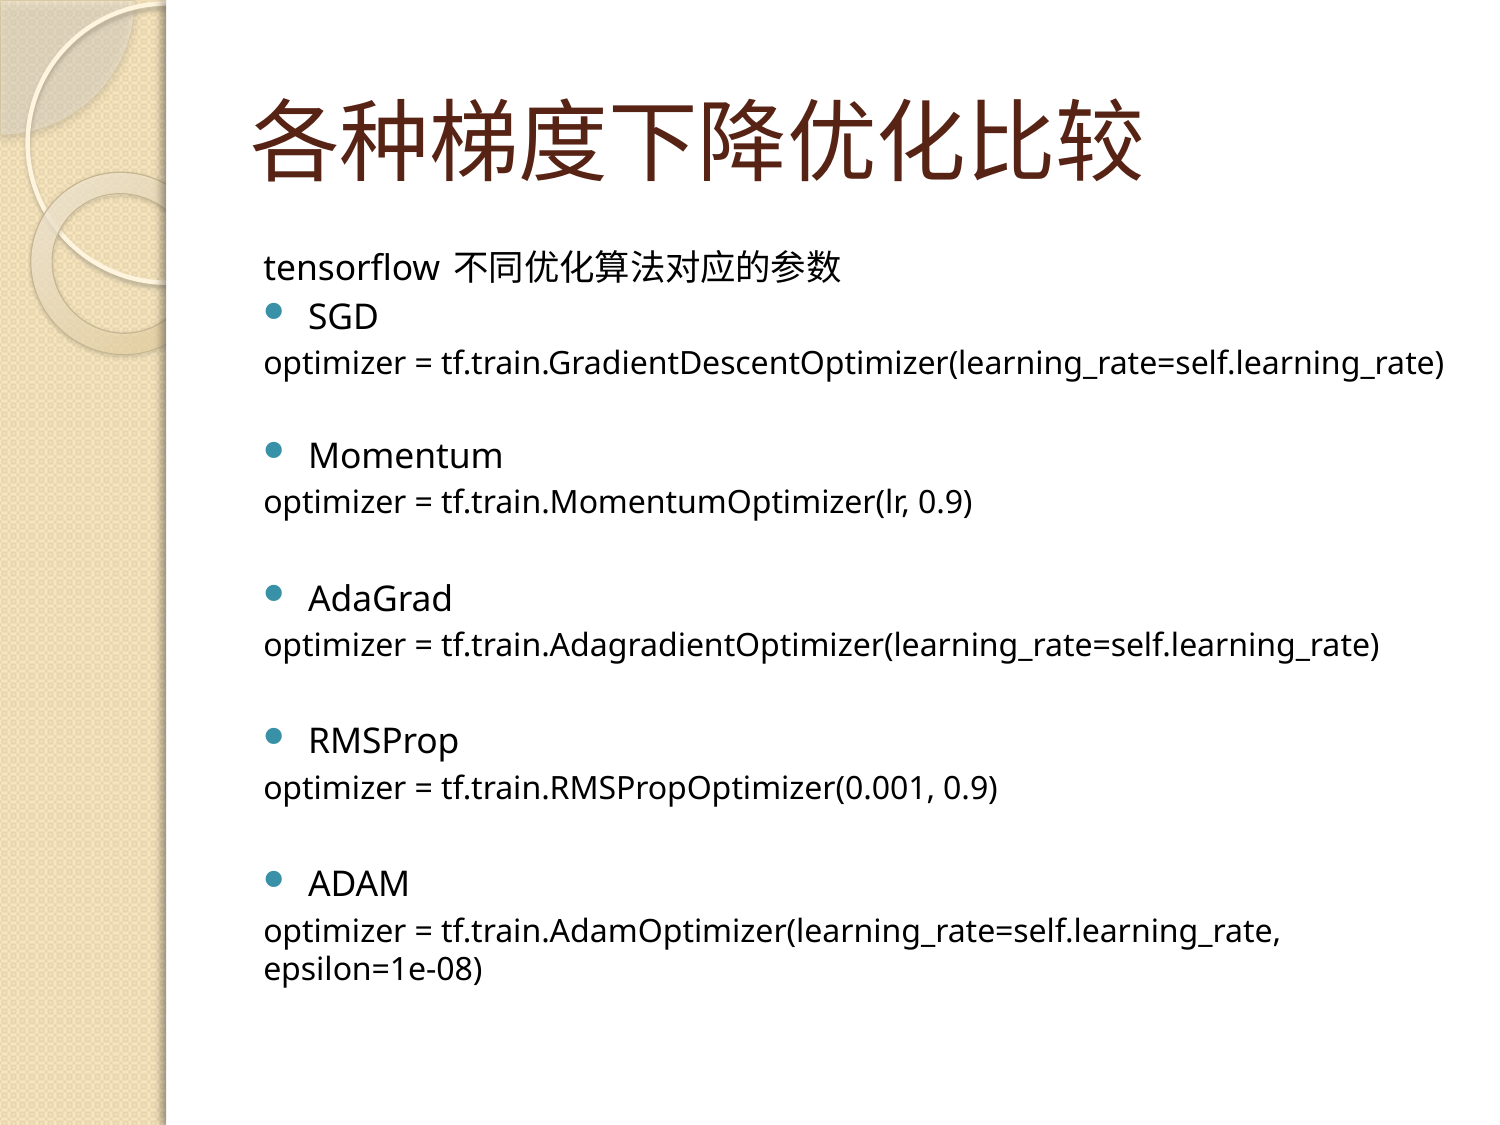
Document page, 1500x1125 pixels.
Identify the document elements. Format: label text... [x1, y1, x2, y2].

list tensorflow 不同优化算法对应的参数 SGD optimizer = tf.train.GradientDescentOptimizer(learning_rate=self.learning_rate) Momentum optimizer = tf.train.MomentumOptimizer(lr, 0.9) AdaGrad optimizer = tf.train.AdagradientOptimizer(learning_rate=self.learning_rate) RMSProp optimizer = tf.train.RMSPropOptimizer(0.001, 0.9) ADAM optimizer = tf.train.AdamOptimizer(learning_rate=self.learning_rate, epsilon=1e-08) [235, 237, 1466, 1025]
title 各种梯度下降优化比较 [235, 45, 1466, 233]
